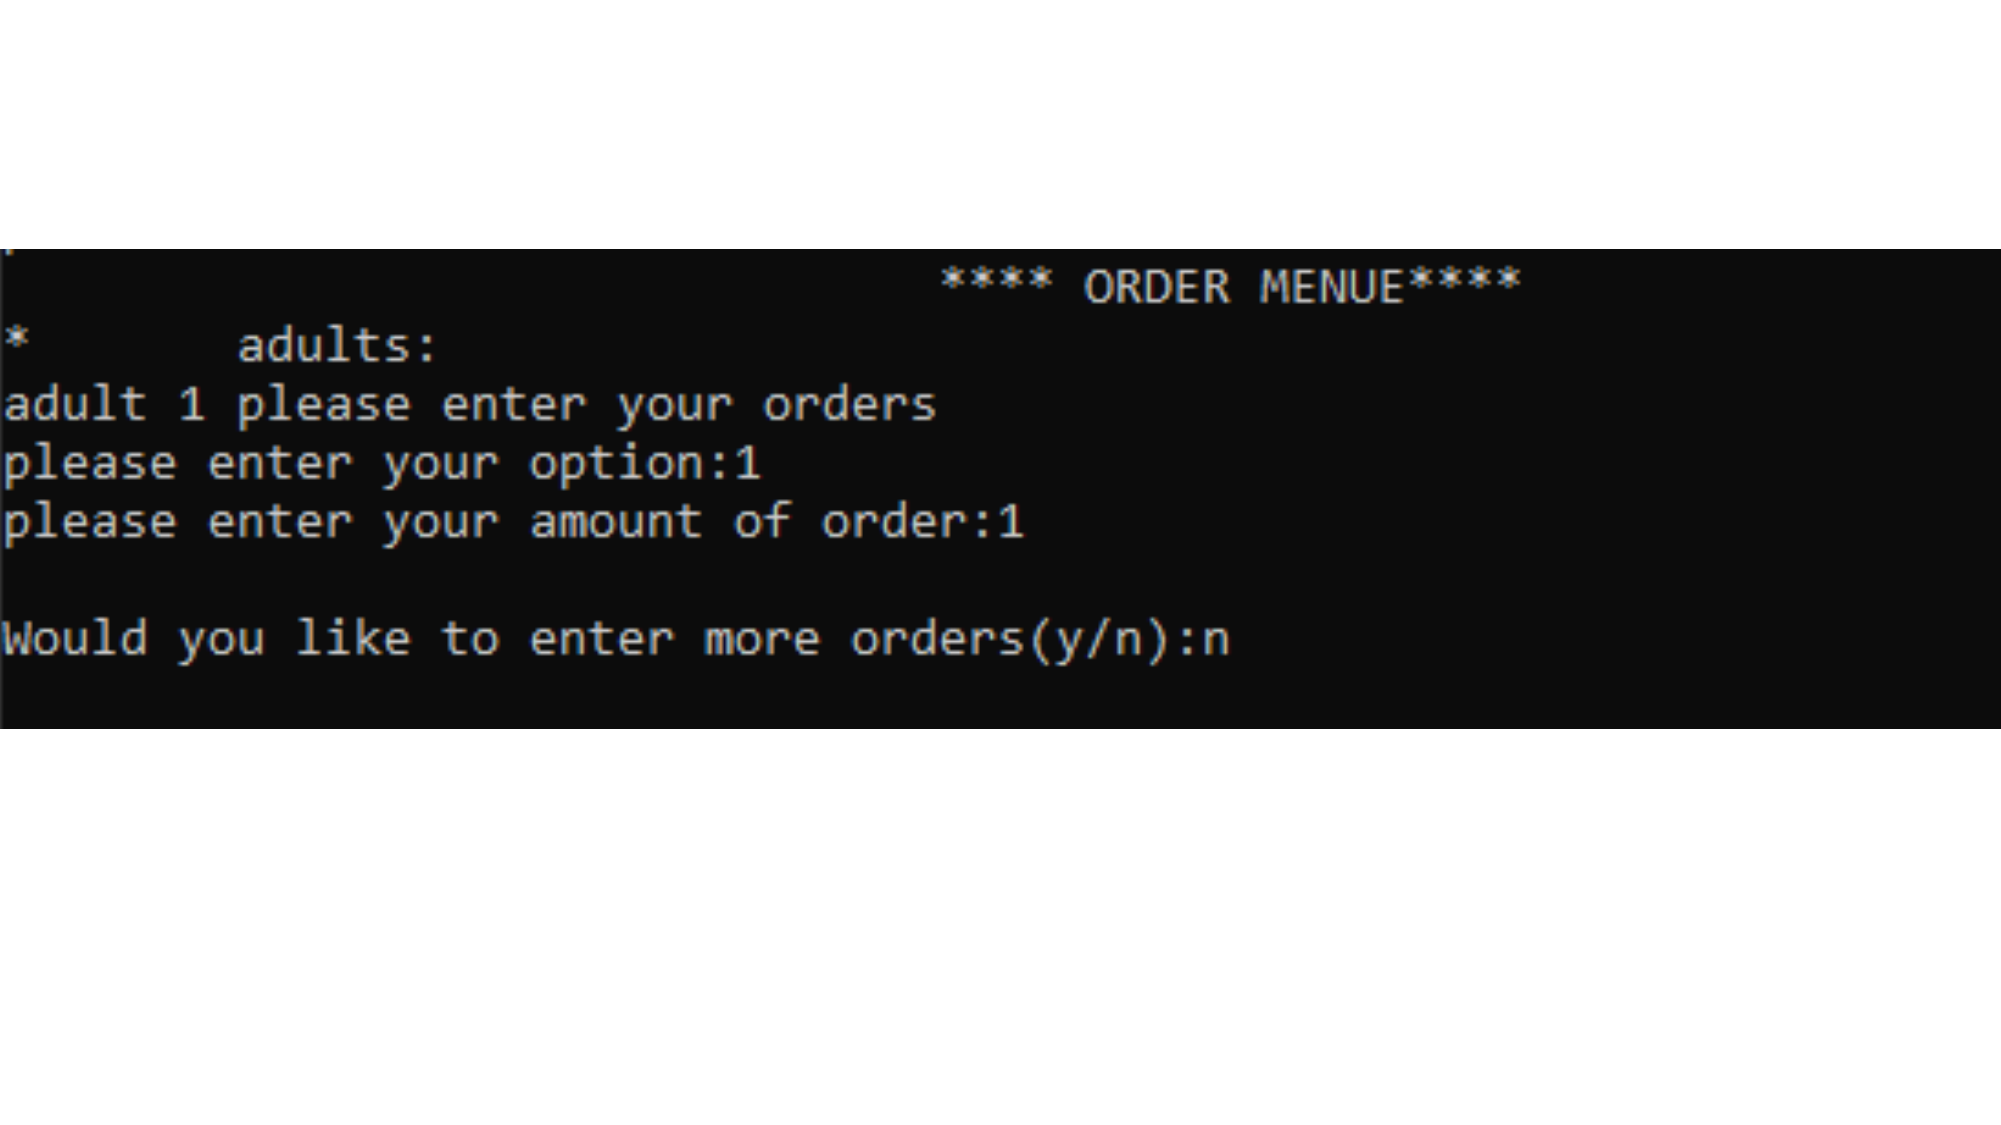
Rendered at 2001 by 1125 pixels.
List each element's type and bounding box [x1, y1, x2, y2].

text_box [0, 249, 2000, 729]
